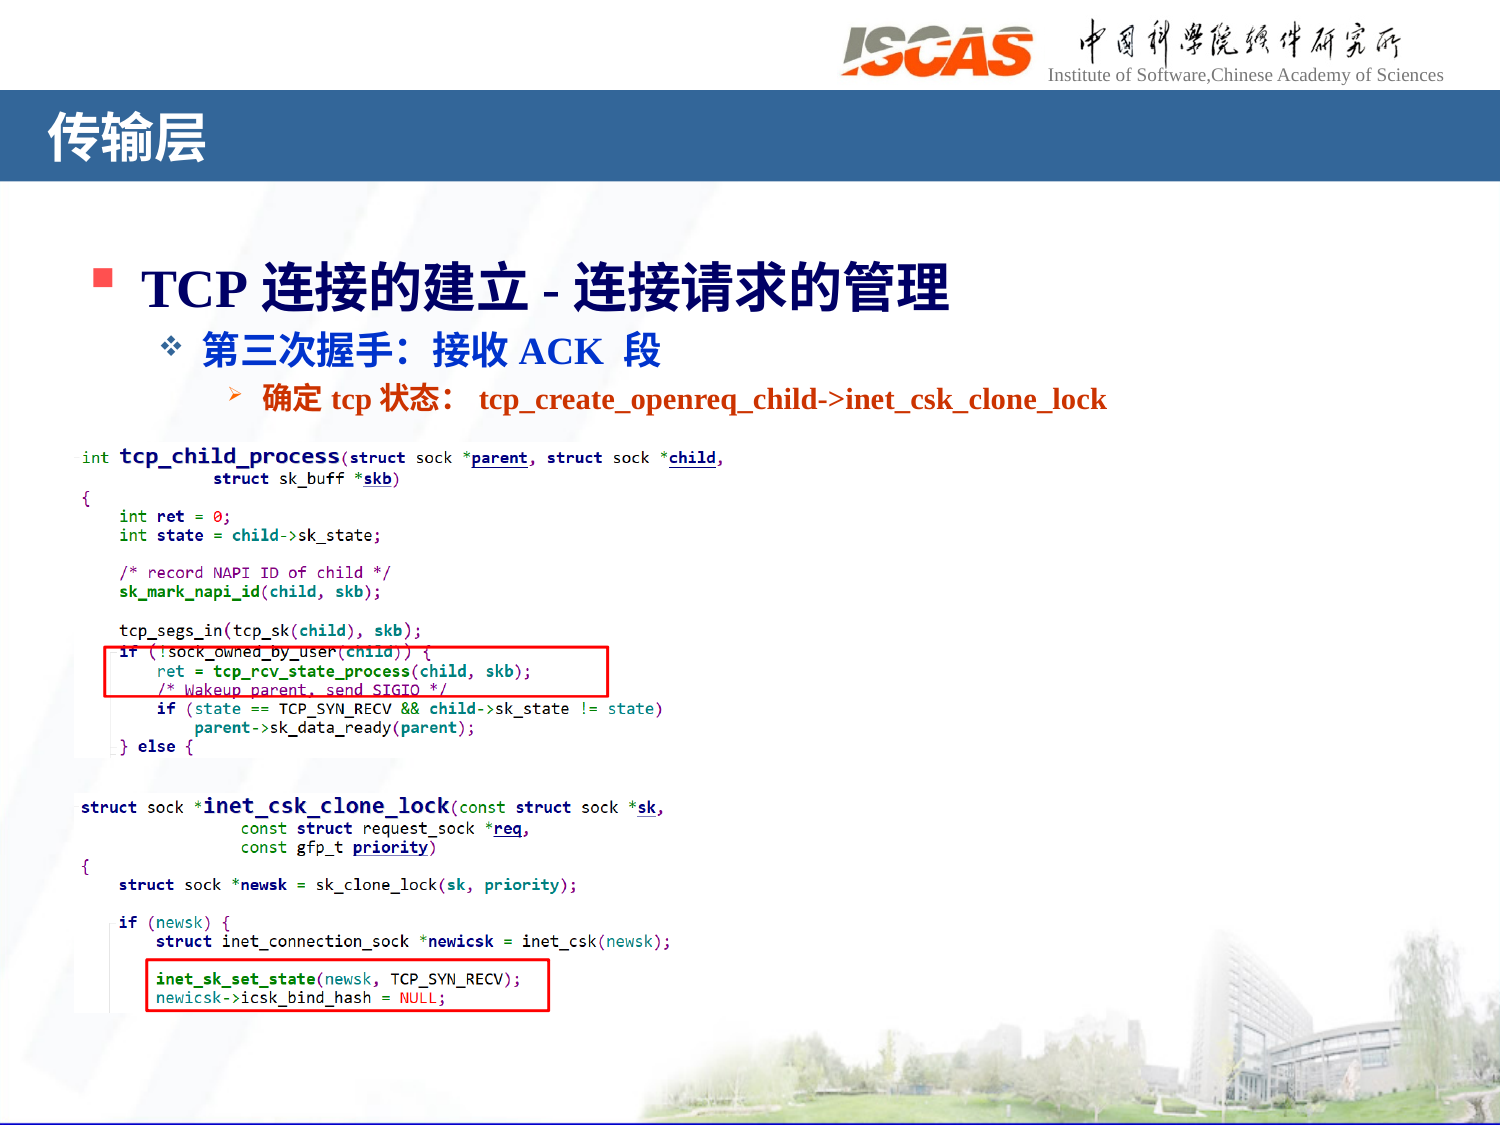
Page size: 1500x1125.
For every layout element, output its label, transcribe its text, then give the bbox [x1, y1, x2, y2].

list TCP连接的建立-连接请求的管理 第三次握手：接收ACK 段 确定tcp状态：tcp_create_openreq_child->inet_csk_clone_lock [73, 246, 1459, 1065]
picture [837, 18, 1045, 87]
title 传输层 [0, 89, 1500, 182]
picture [0, 182, 1500, 1125]
picture [1077, 15, 1402, 71]
